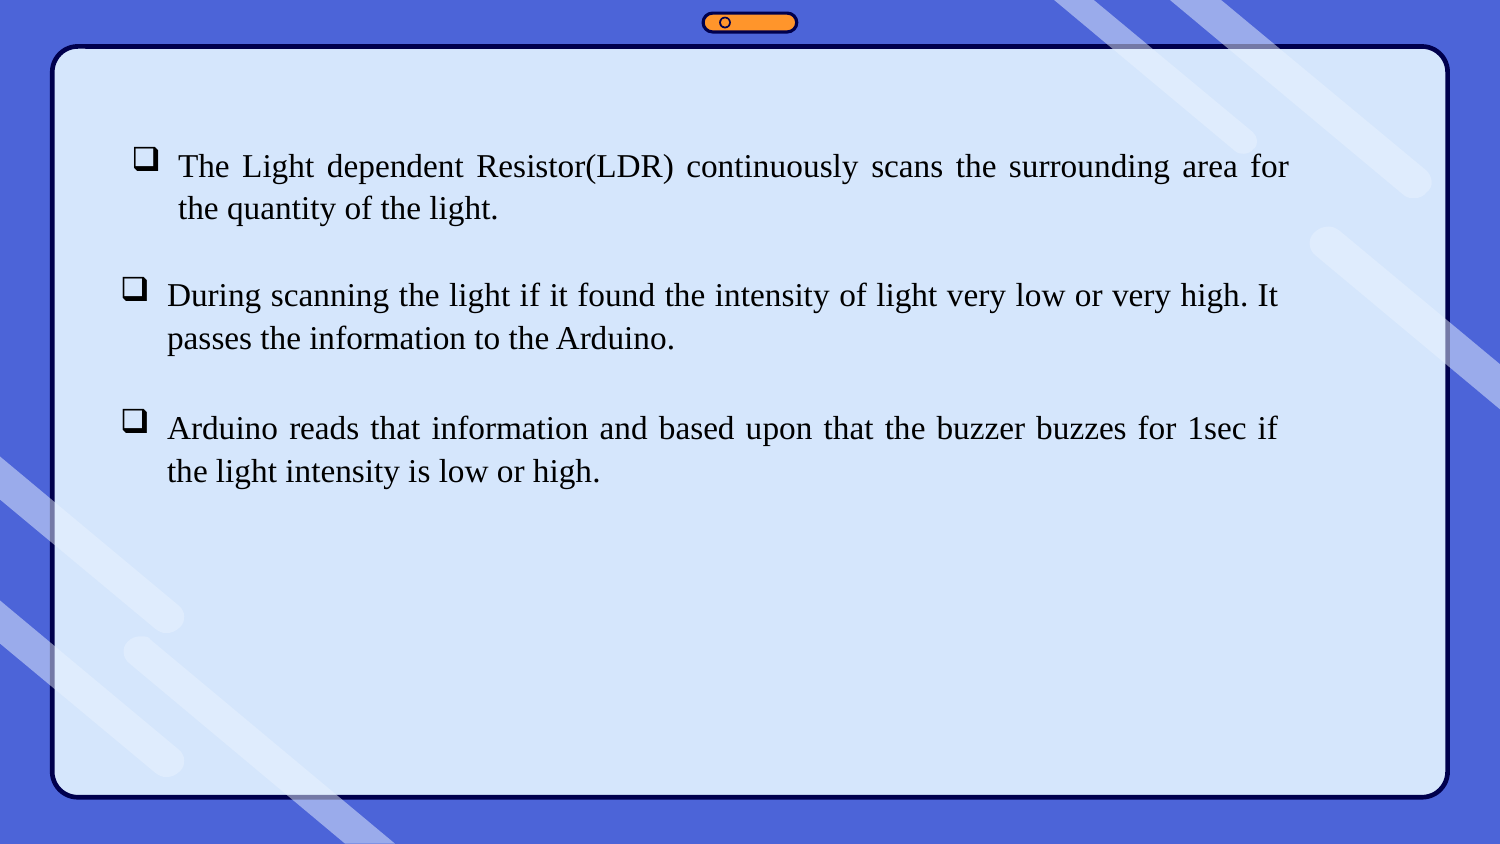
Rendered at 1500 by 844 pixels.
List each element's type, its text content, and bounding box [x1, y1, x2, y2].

text_box During scanning the light if it found the intensity of light very low or very high. It passes the information to the Arduino. [105, 263, 1295, 364]
text_box Arduino reads that information and based upon that the buzzer buzzes for 1sec if the light intensity is low or high. [105, 395, 1295, 497]
text_box The Light dependent Resistor(LDR) continuously scans the surrounding area for the quantity of the light. [116, 133, 1306, 234]
